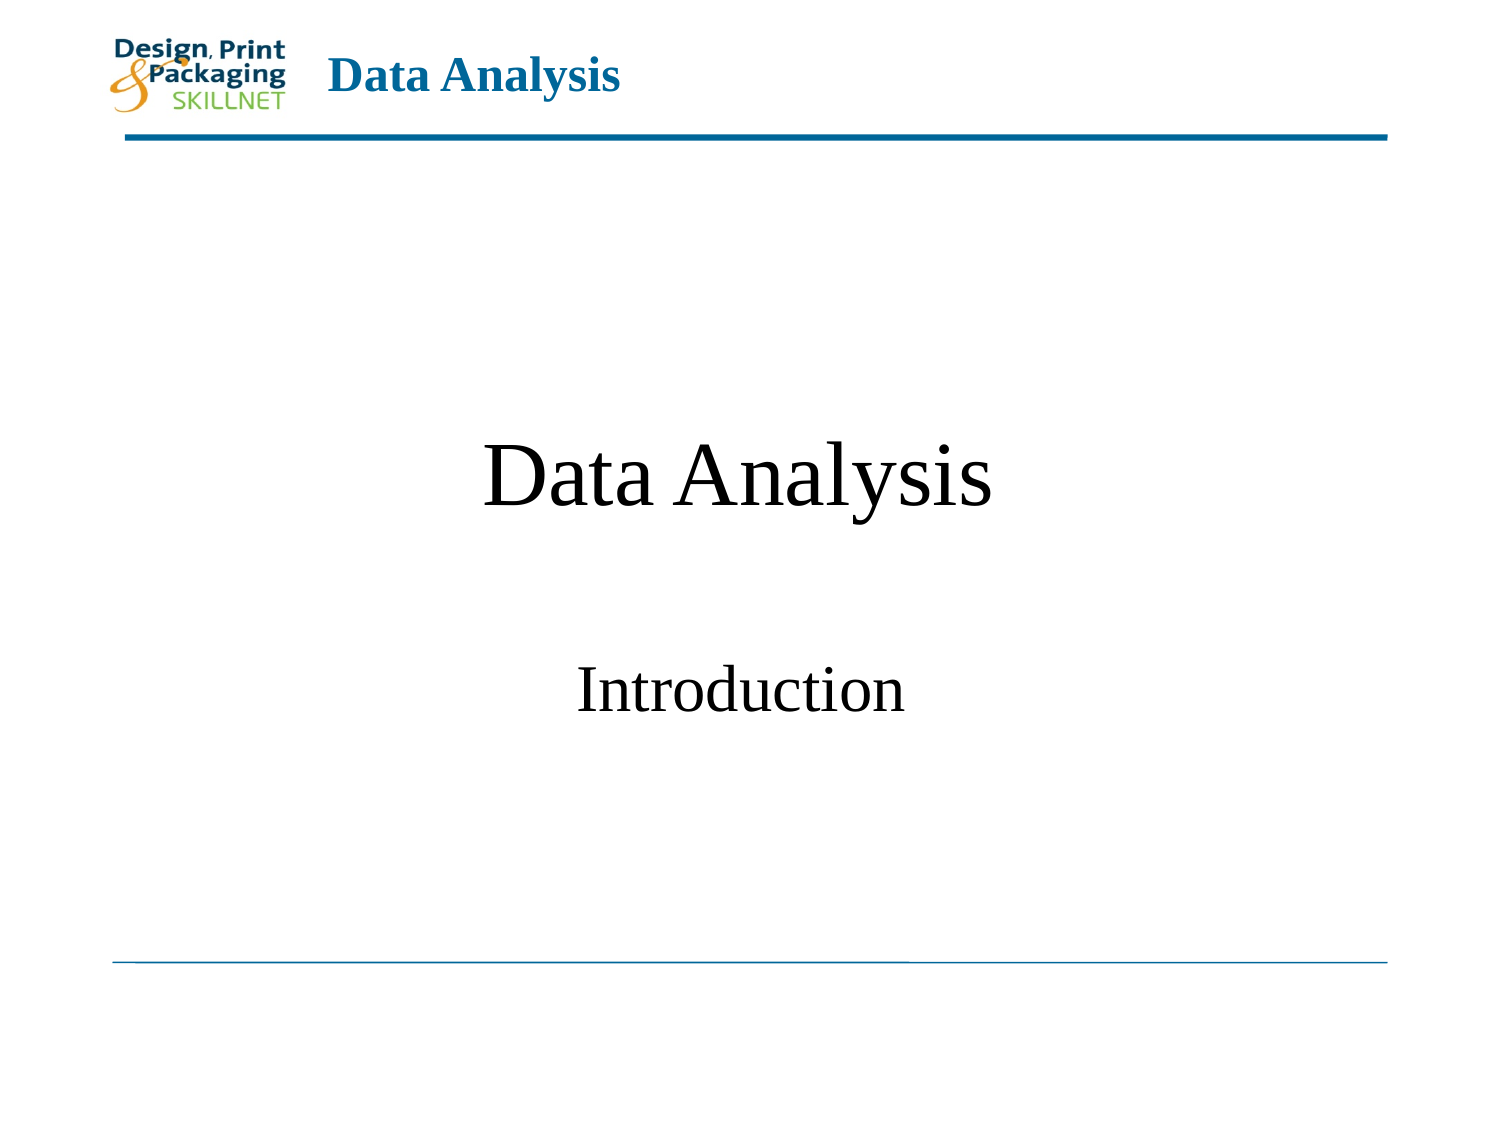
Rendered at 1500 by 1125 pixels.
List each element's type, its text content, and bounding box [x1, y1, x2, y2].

subtitle Introduction [224, 637, 1276, 926]
title Data Analysis [112, 374, 1388, 563]
picture [100, 30, 295, 120]
